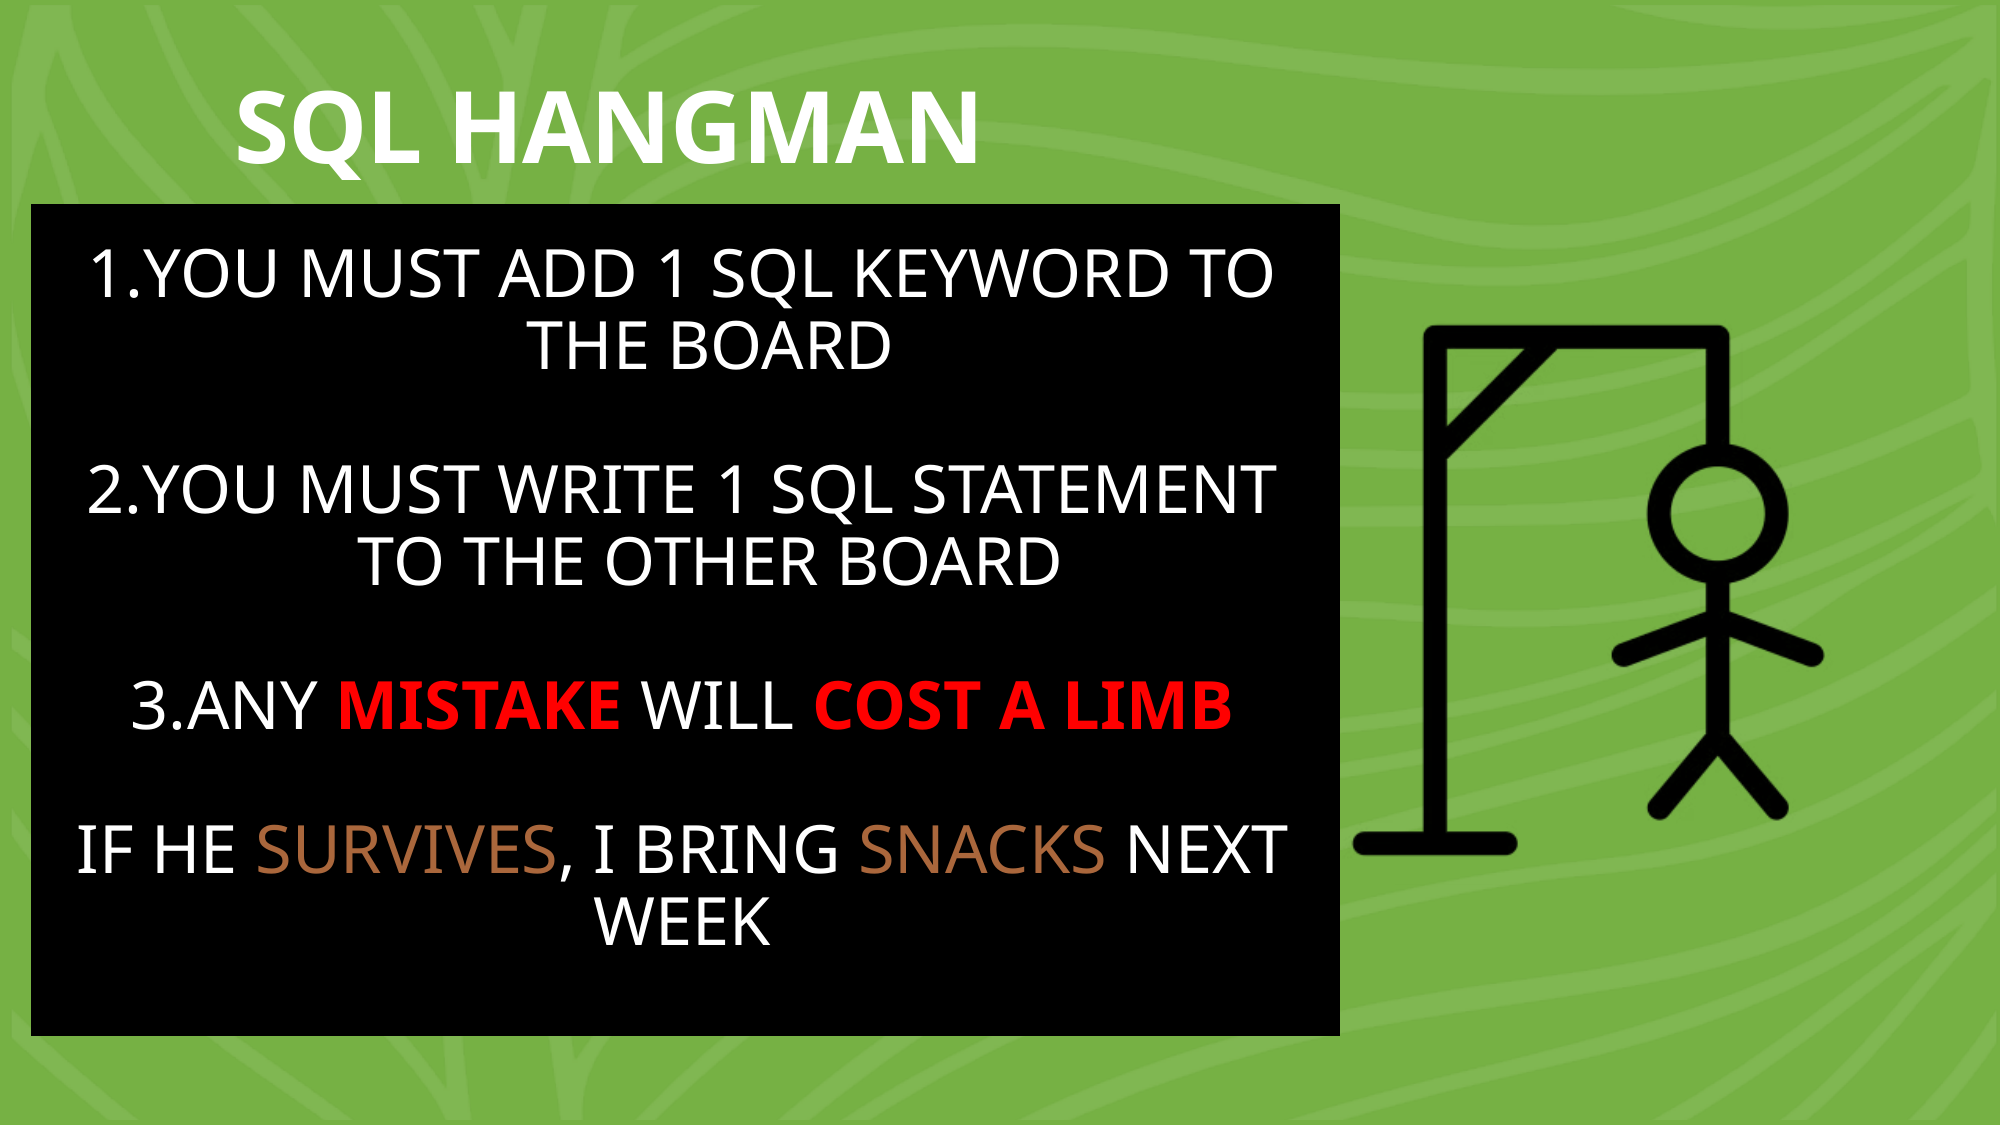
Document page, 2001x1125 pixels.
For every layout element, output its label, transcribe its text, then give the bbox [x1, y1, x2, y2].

list YOU MUST ADD 1 SQL KEYWORD TO THE BOARD YOU MUST WRITE 1 SQL STATEMENT TO THE OTHER BOARD ANY MISTAKE WILL COST A LIMB IF HE SURVIVES, I BRING SNACKS NEXT WEEK [42, 240, 1323, 982]
text_box [31, 204, 1340, 1036]
picture [0, 5, 2001, 1120]
title SQL HANGMAN [0, 62, 1360, 184]
